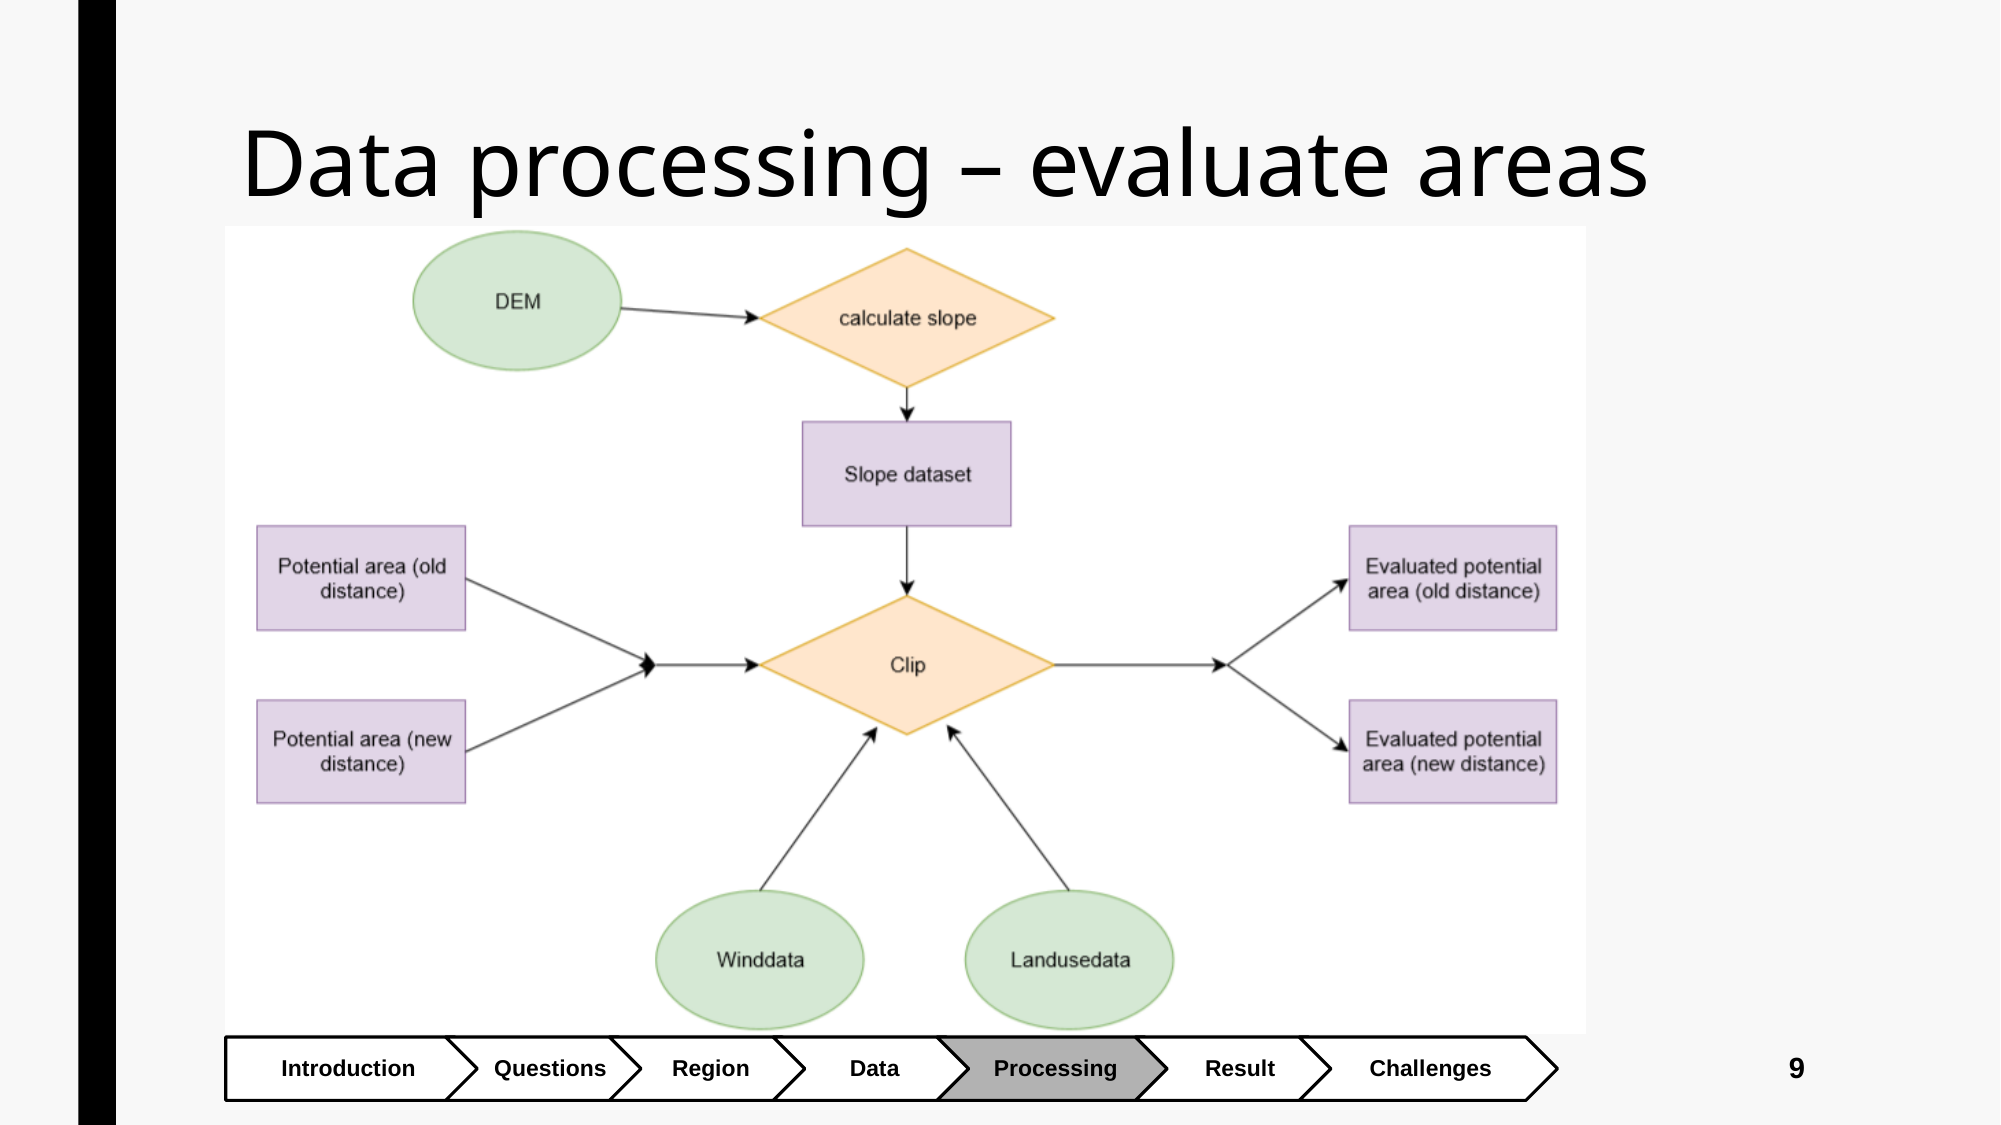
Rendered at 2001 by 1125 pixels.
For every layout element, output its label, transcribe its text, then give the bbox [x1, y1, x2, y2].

slide_number 9 [1558, 1034, 1821, 1101]
picture [224, 226, 1586, 1034]
title Data processing – evaluate areas [225, 110, 1800, 355]
